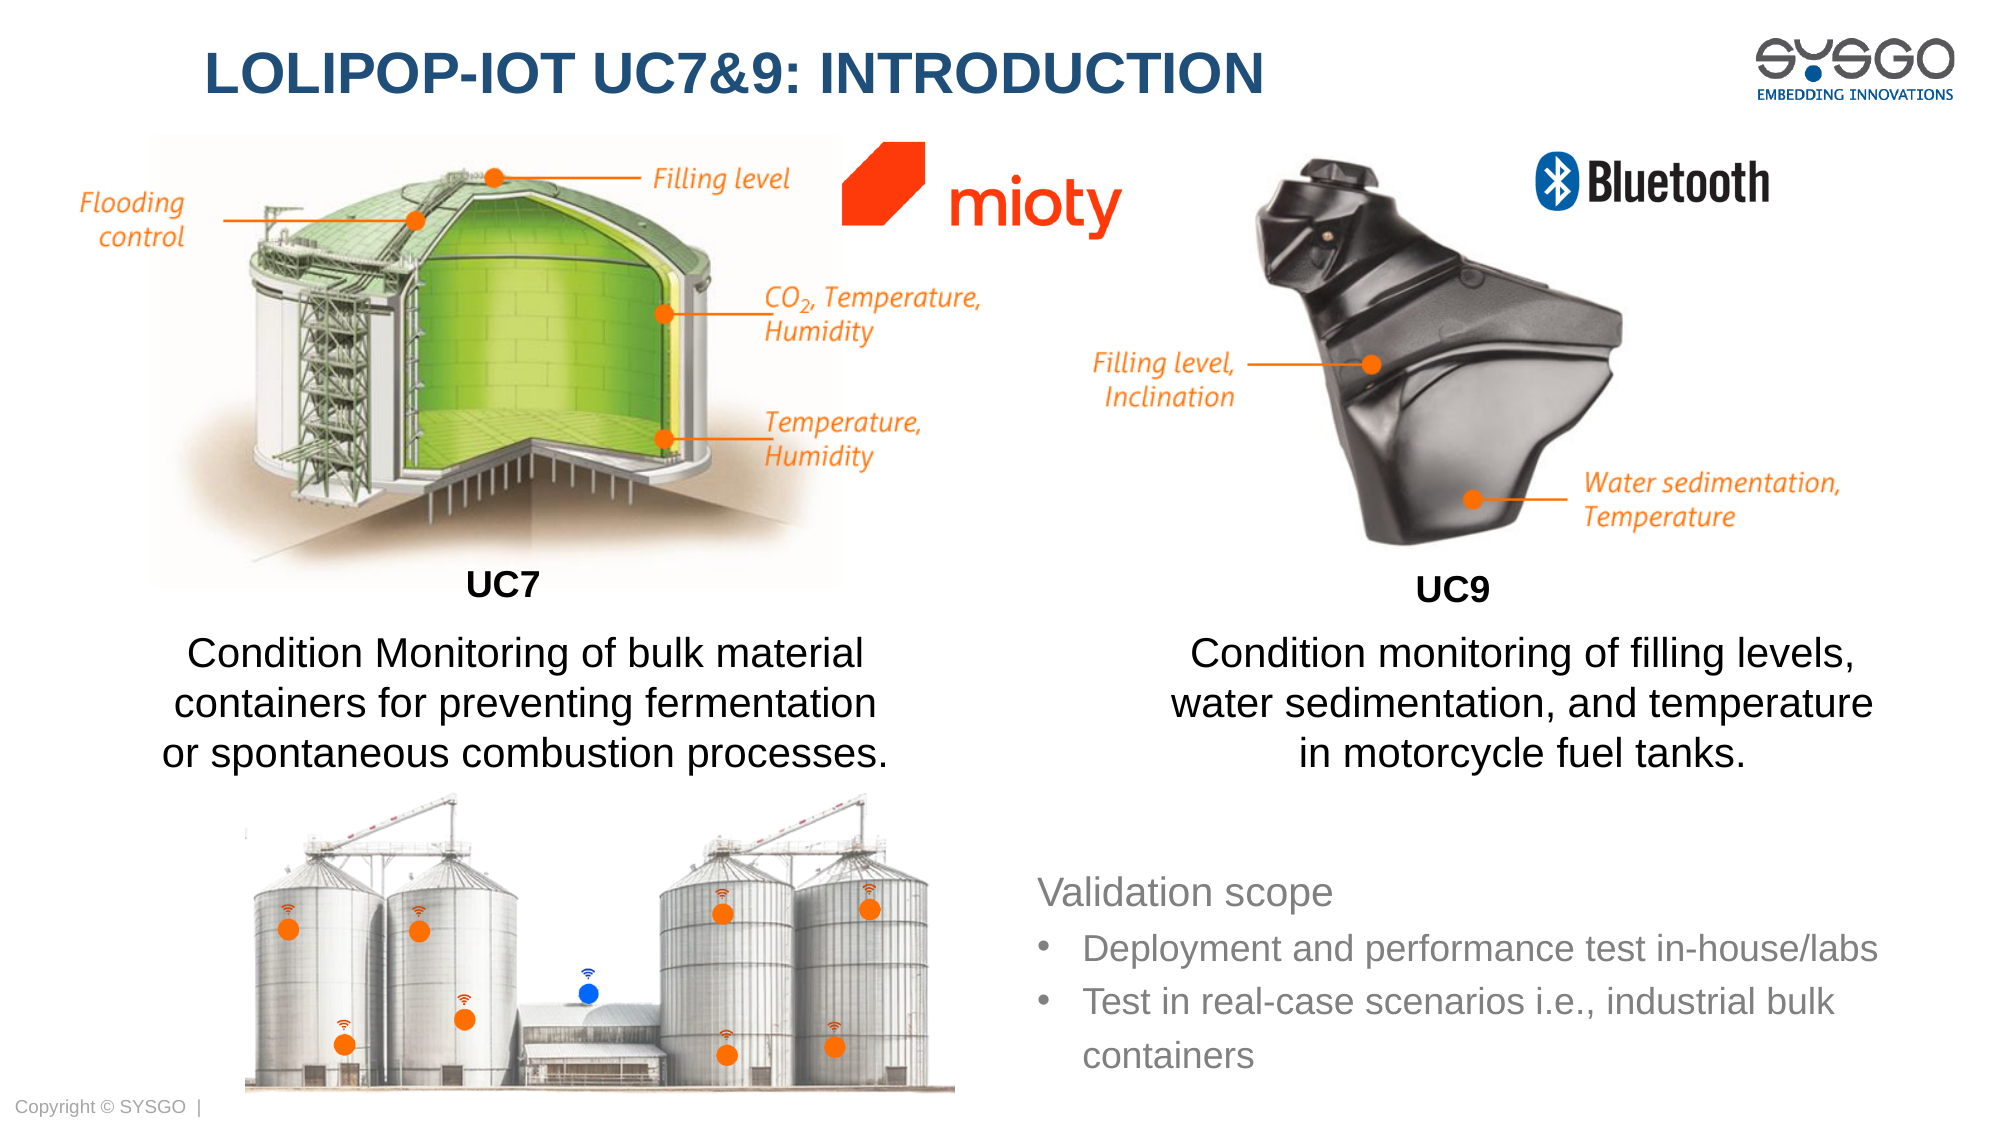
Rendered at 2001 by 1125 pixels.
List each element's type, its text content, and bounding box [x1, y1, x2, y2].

title LOLIPOP-IOT UC7&9: Introduction [189, 35, 1576, 127]
text_box Condition Monitoring of bulk material containers for preventing fermentation or spontaneous combustion processes. [145, 618, 906, 784]
text_box UC9 [1378, 588, 1528, 618]
picture [245, 784, 955, 1094]
list Validation scope Deployment and performance test in-house/labs Test in real-case scenarios i.e., industrial bulk containers [1022, 848, 1965, 1090]
text_box Condition monitoring of filling levels, water sedimentation, and temperature in motorcycle fuel tanks. [1152, 618, 1894, 783]
picture [71, 108, 1851, 588]
picture [1756, 38, 1955, 100]
text_box UC7 [428, 588, 578, 613]
